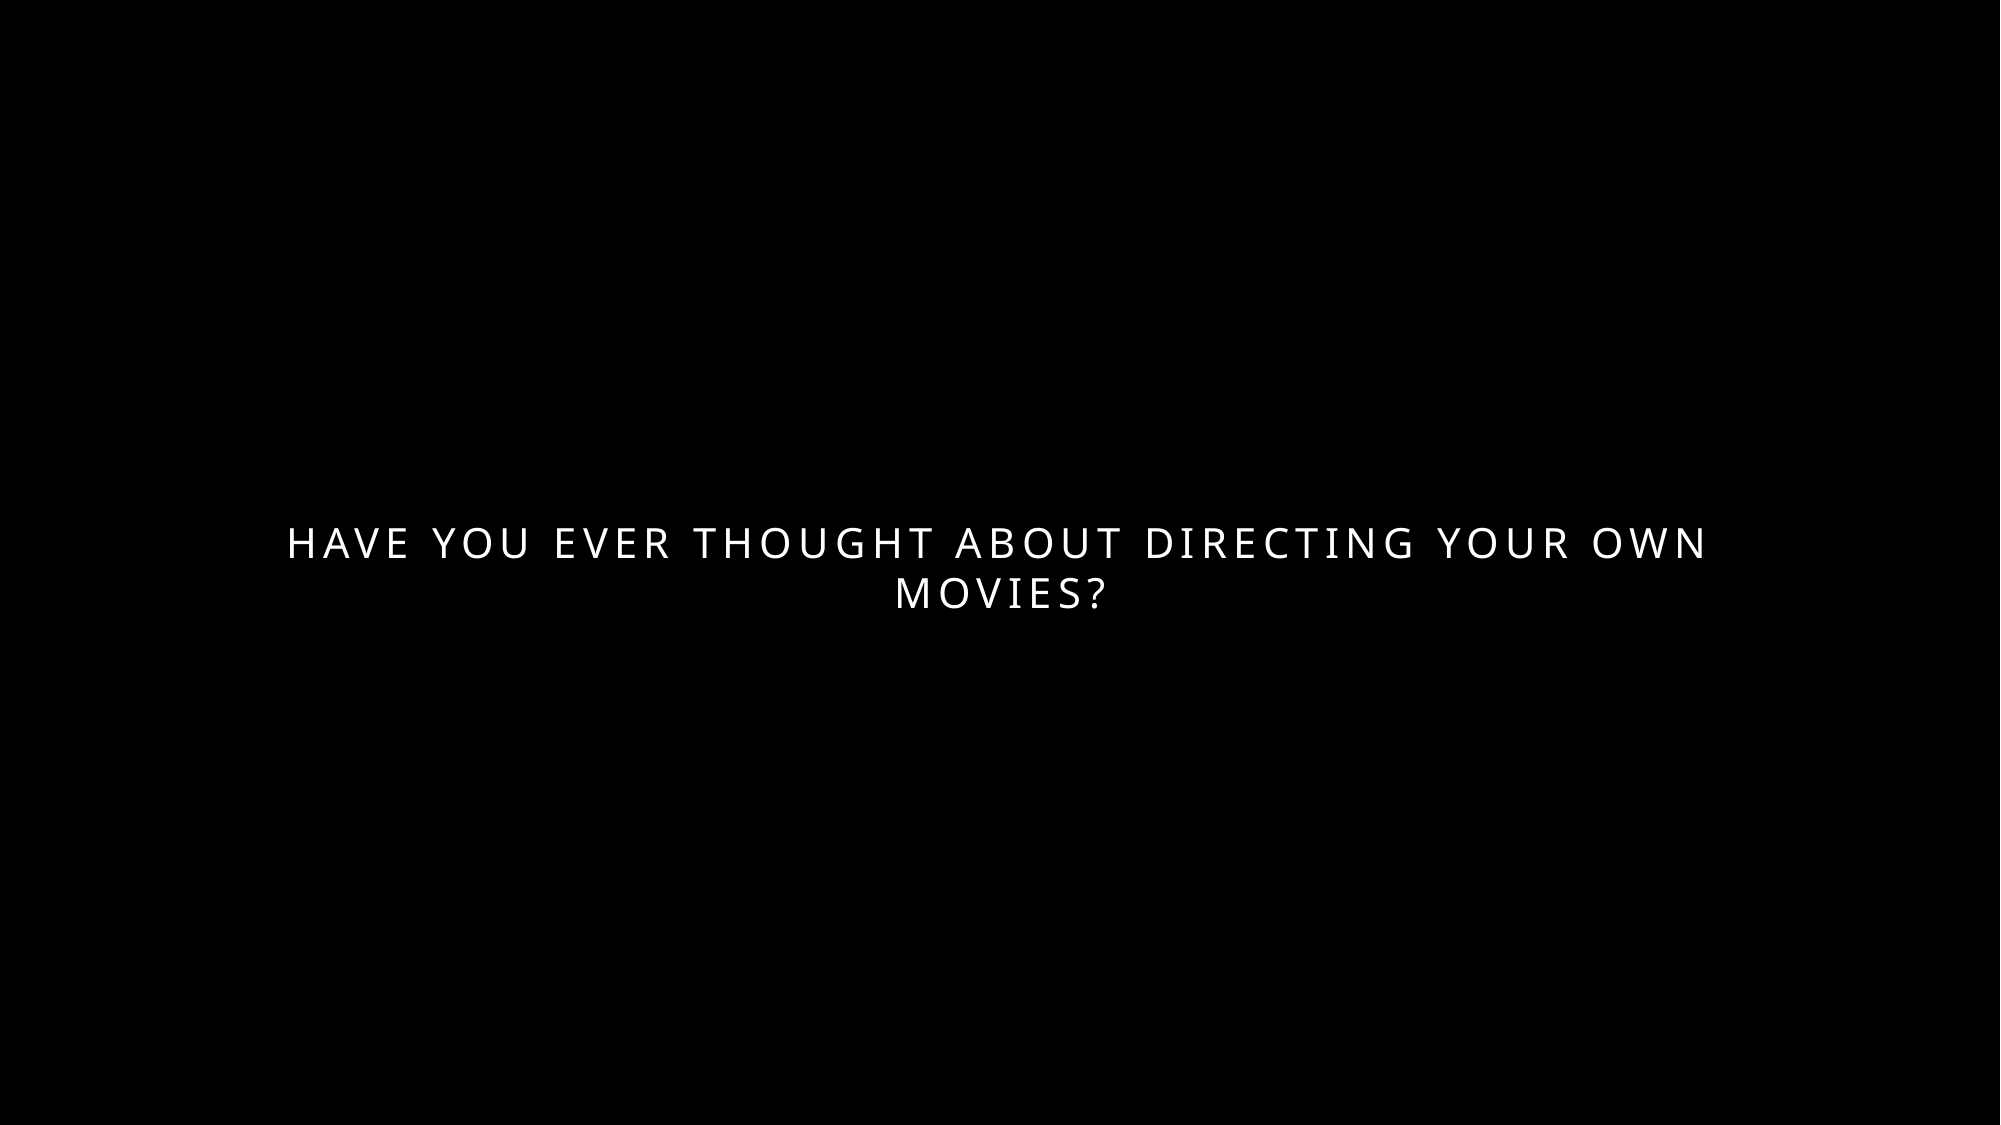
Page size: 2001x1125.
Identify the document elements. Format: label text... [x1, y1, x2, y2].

text_box HAVE YOU EVER THOUGHT ABOUT DIRECTING YOUR OWN MOVIES? [167, 509, 1833, 625]
